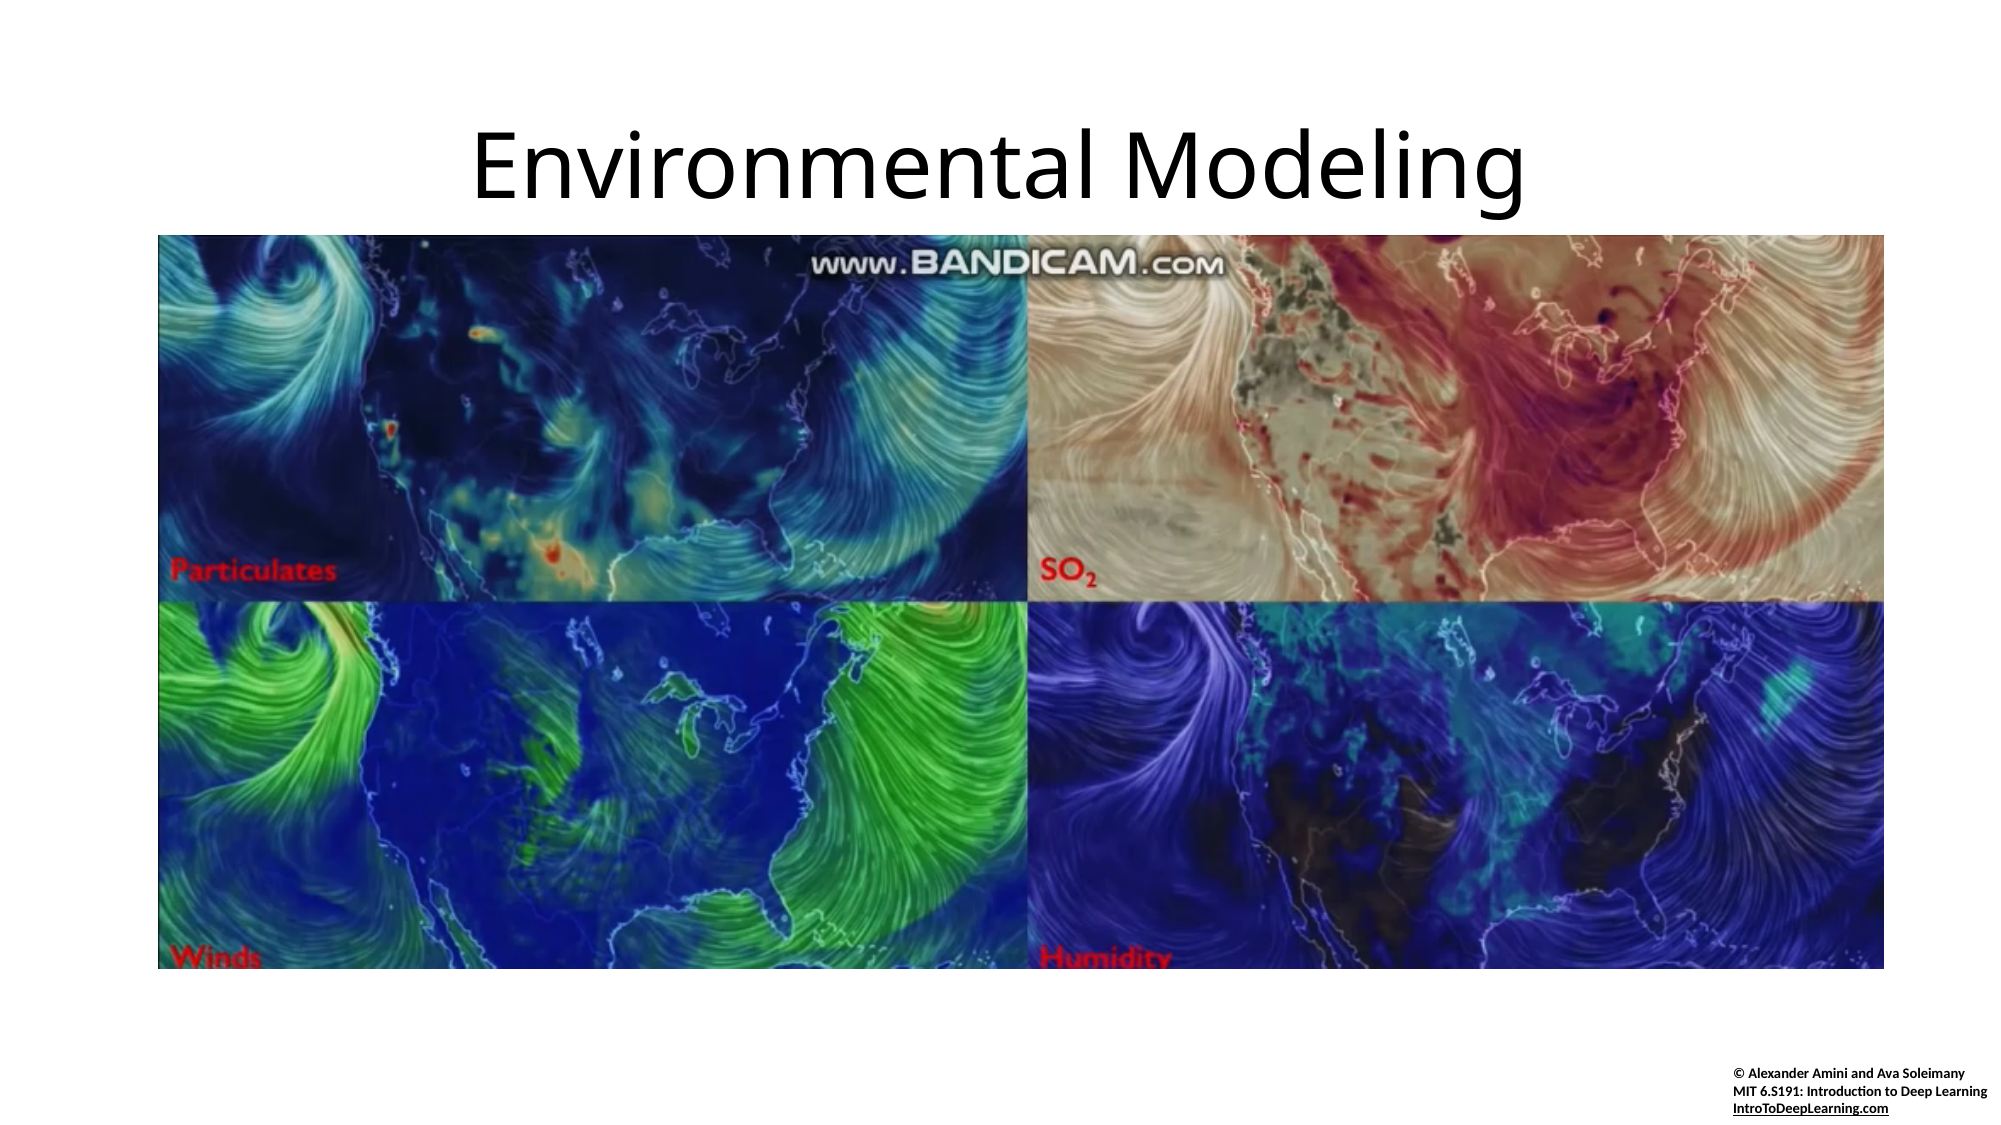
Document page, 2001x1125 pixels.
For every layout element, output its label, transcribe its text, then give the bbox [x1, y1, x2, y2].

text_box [157, 234, 1885, 970]
title Environmental Modeling [137, 59, 1863, 278]
